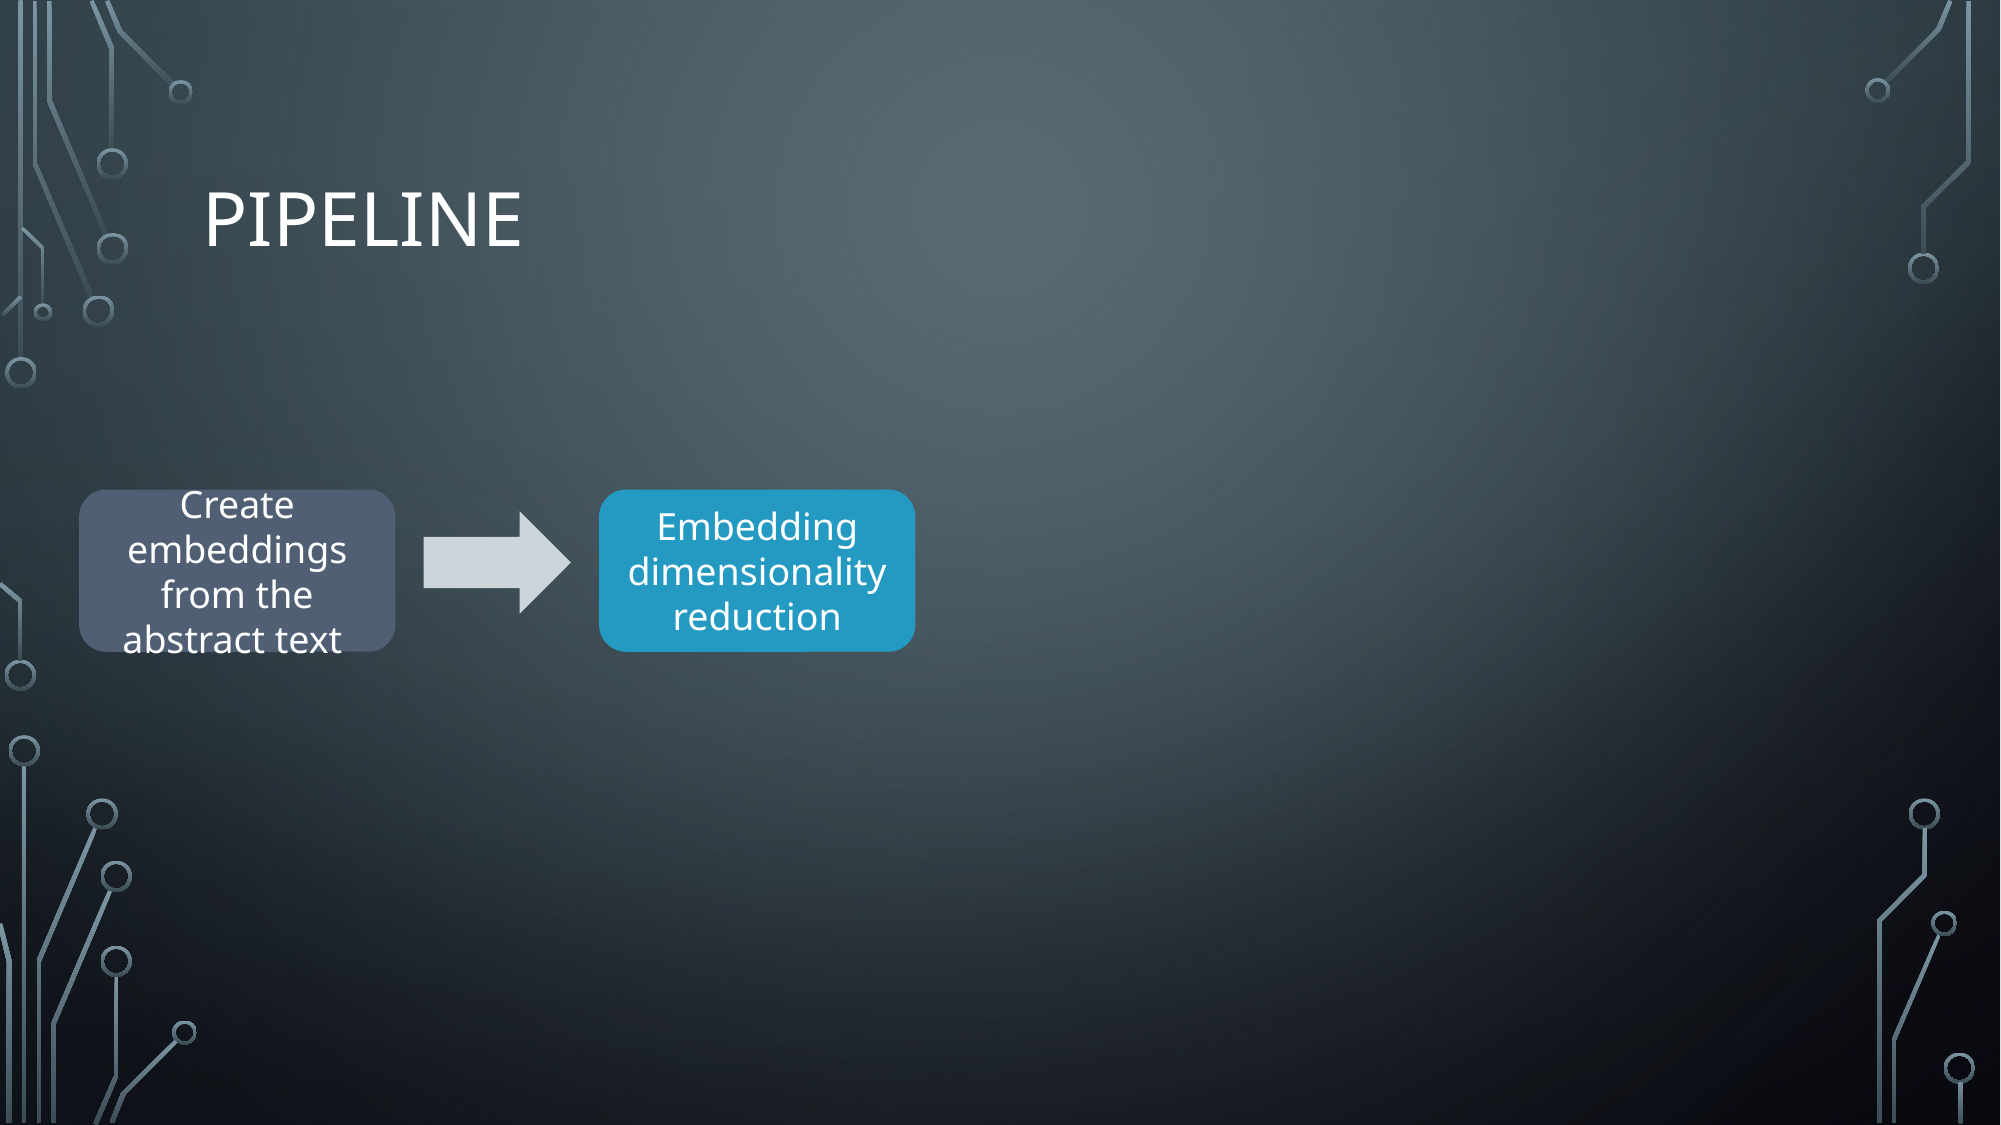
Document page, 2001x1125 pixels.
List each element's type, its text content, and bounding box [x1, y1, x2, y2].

text_box [422, 510, 572, 615]
text_box Create embeddings from the abstract text [77, 488, 397, 654]
text_box Embedding dimensionality reduction [597, 488, 917, 654]
title Pipeline [187, 101, 1813, 344]
